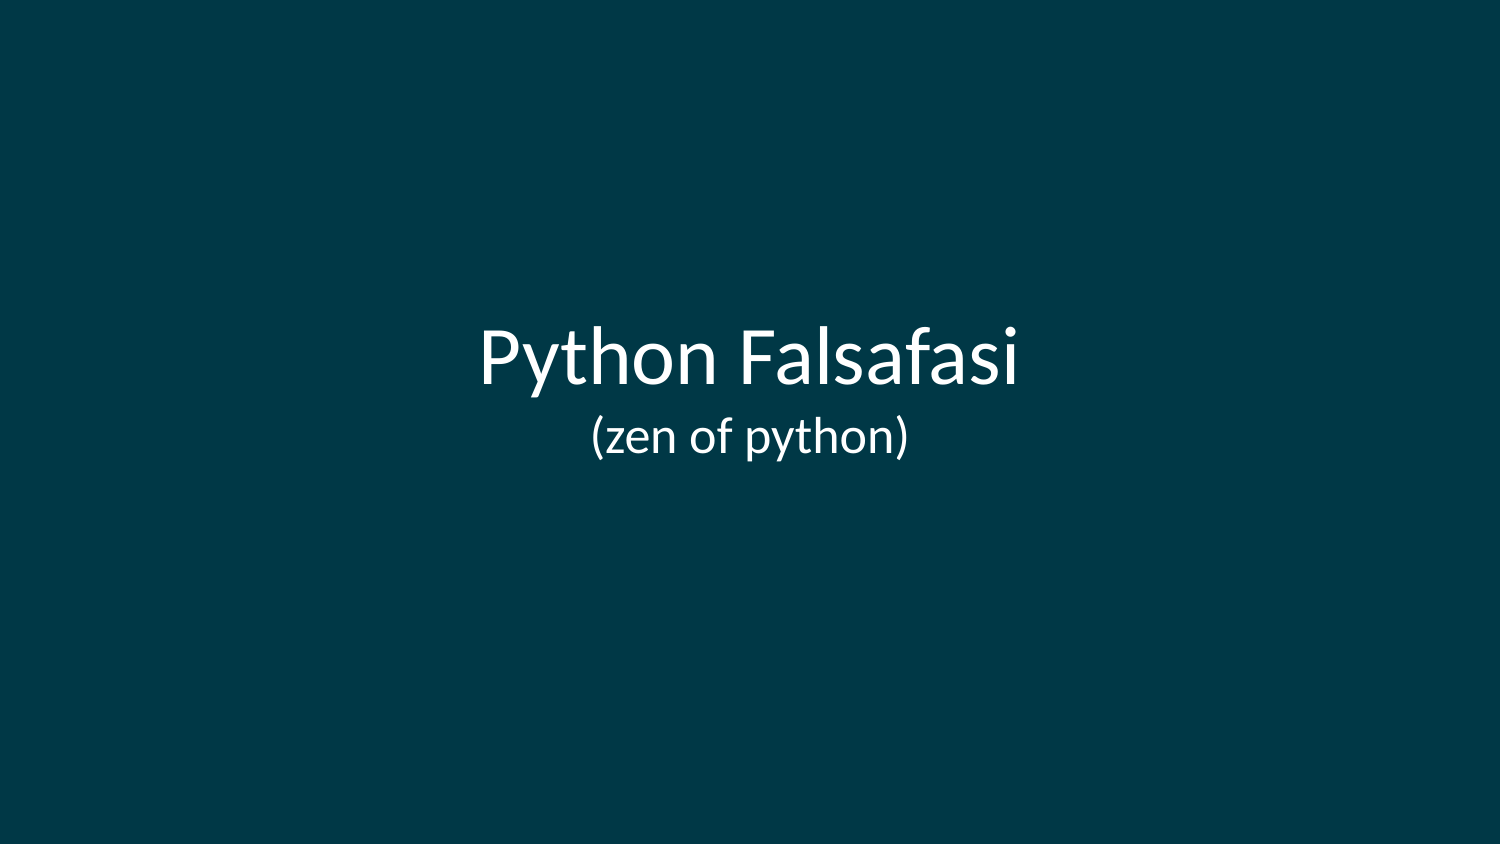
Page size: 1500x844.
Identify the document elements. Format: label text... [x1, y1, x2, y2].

text_box [0, 0, 1500, 844]
text_box Python Falsafasi (zen of python) [420, 301, 1080, 422]
